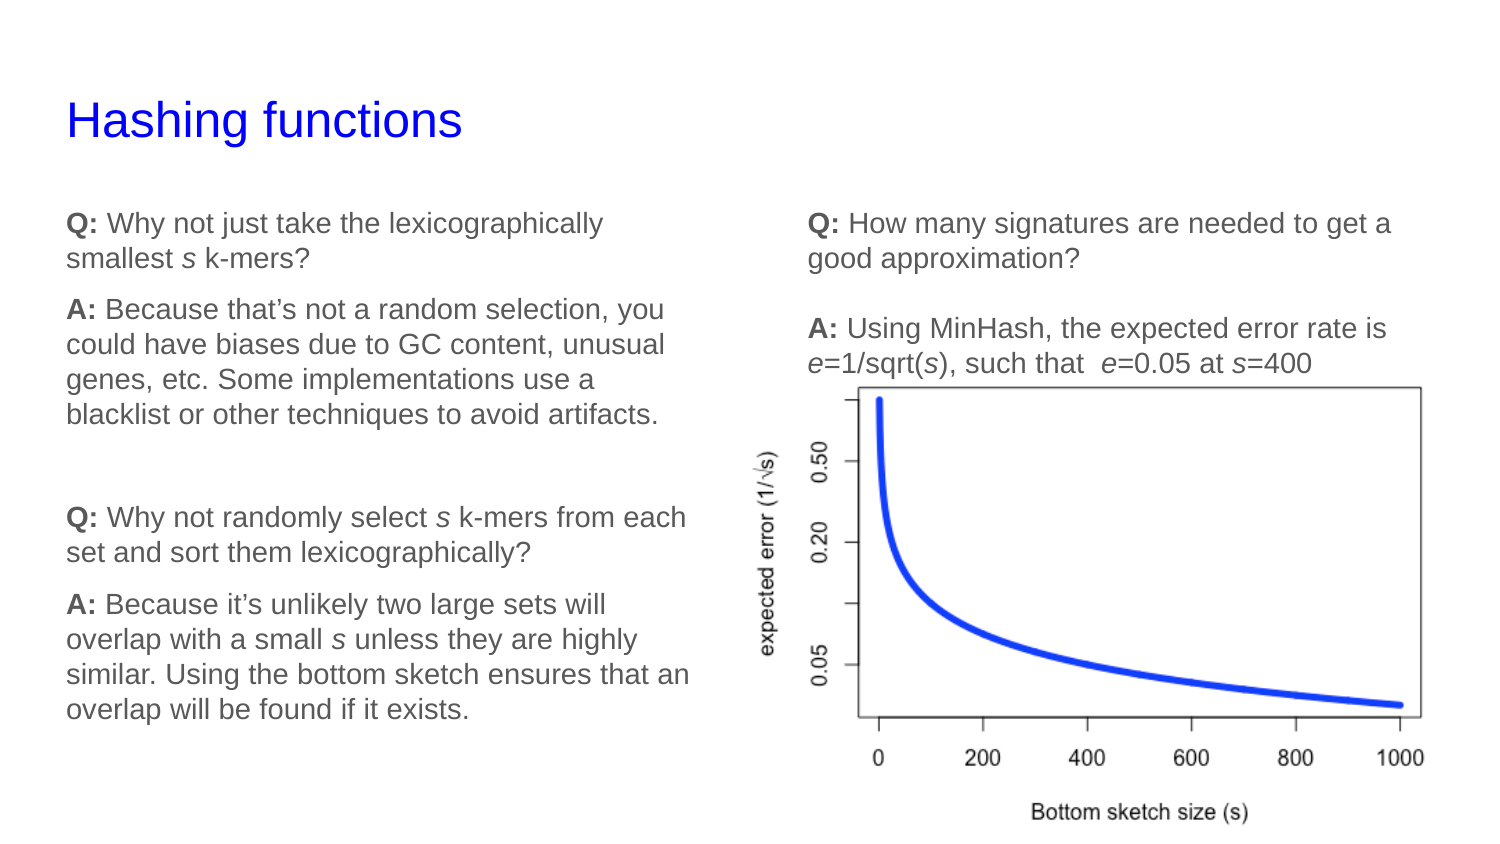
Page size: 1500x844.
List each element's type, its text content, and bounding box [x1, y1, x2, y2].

title Hashing functions [51, 72, 1449, 167]
list Q: How many signatures are needed to get a good approximation? A: Using MinHash, the expected error rate is e=1/sqrt(s), such that e=0.05 at s=400 [792, 189, 1449, 385]
picture [749, 375, 1439, 836]
list Q: Why not just take the lexicographically smallest s k-mers? A: Because that’s not a random selection, you could have biases due to GC content, unusual genes, etc. Some implementations use a blacklist or other techniques to avoid artifacts. Q: Why not randomly select s k-mers from each set and sort them lexicographically? A: Because it’s unlikely two large sets will overlap with a small s unless they are highly similar. Using the bottom sketch ensures that an overlap will be found if it exists. [51, 189, 708, 750]
